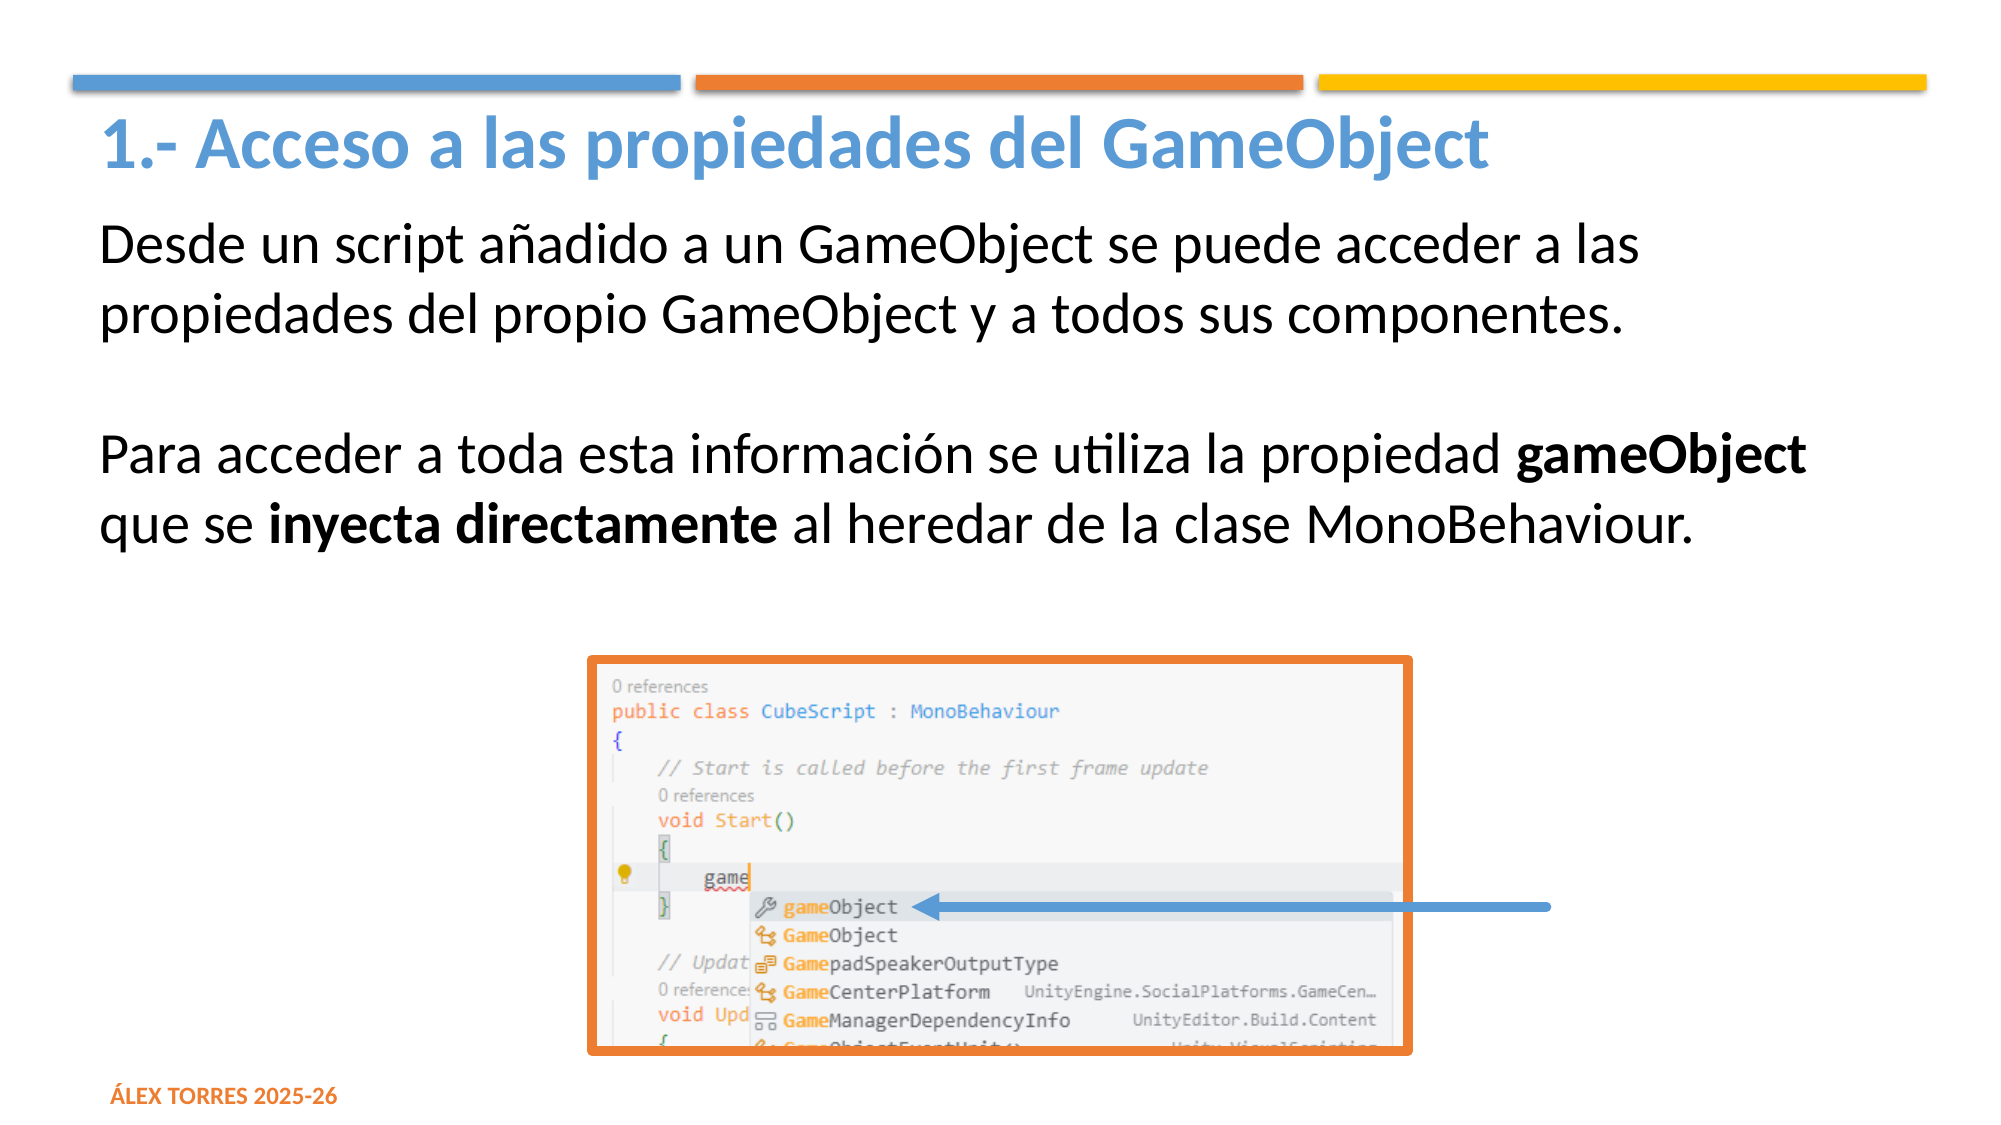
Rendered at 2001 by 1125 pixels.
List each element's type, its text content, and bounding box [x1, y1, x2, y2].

text_box 1.- Acceso a las propiedades del GameObject [85, 78, 1915, 188]
picture [596, 663, 1404, 1047]
text_box Desde un script añadido a un GameObject se puede acceder a las propiedades del propio GameObject y a todos sus componentes. Para acceder a toda esta información se utiliza la propiedad gameObject que se inyecta directamente al heredar de la clase MonoBehaviour. [85, 190, 1915, 1074]
